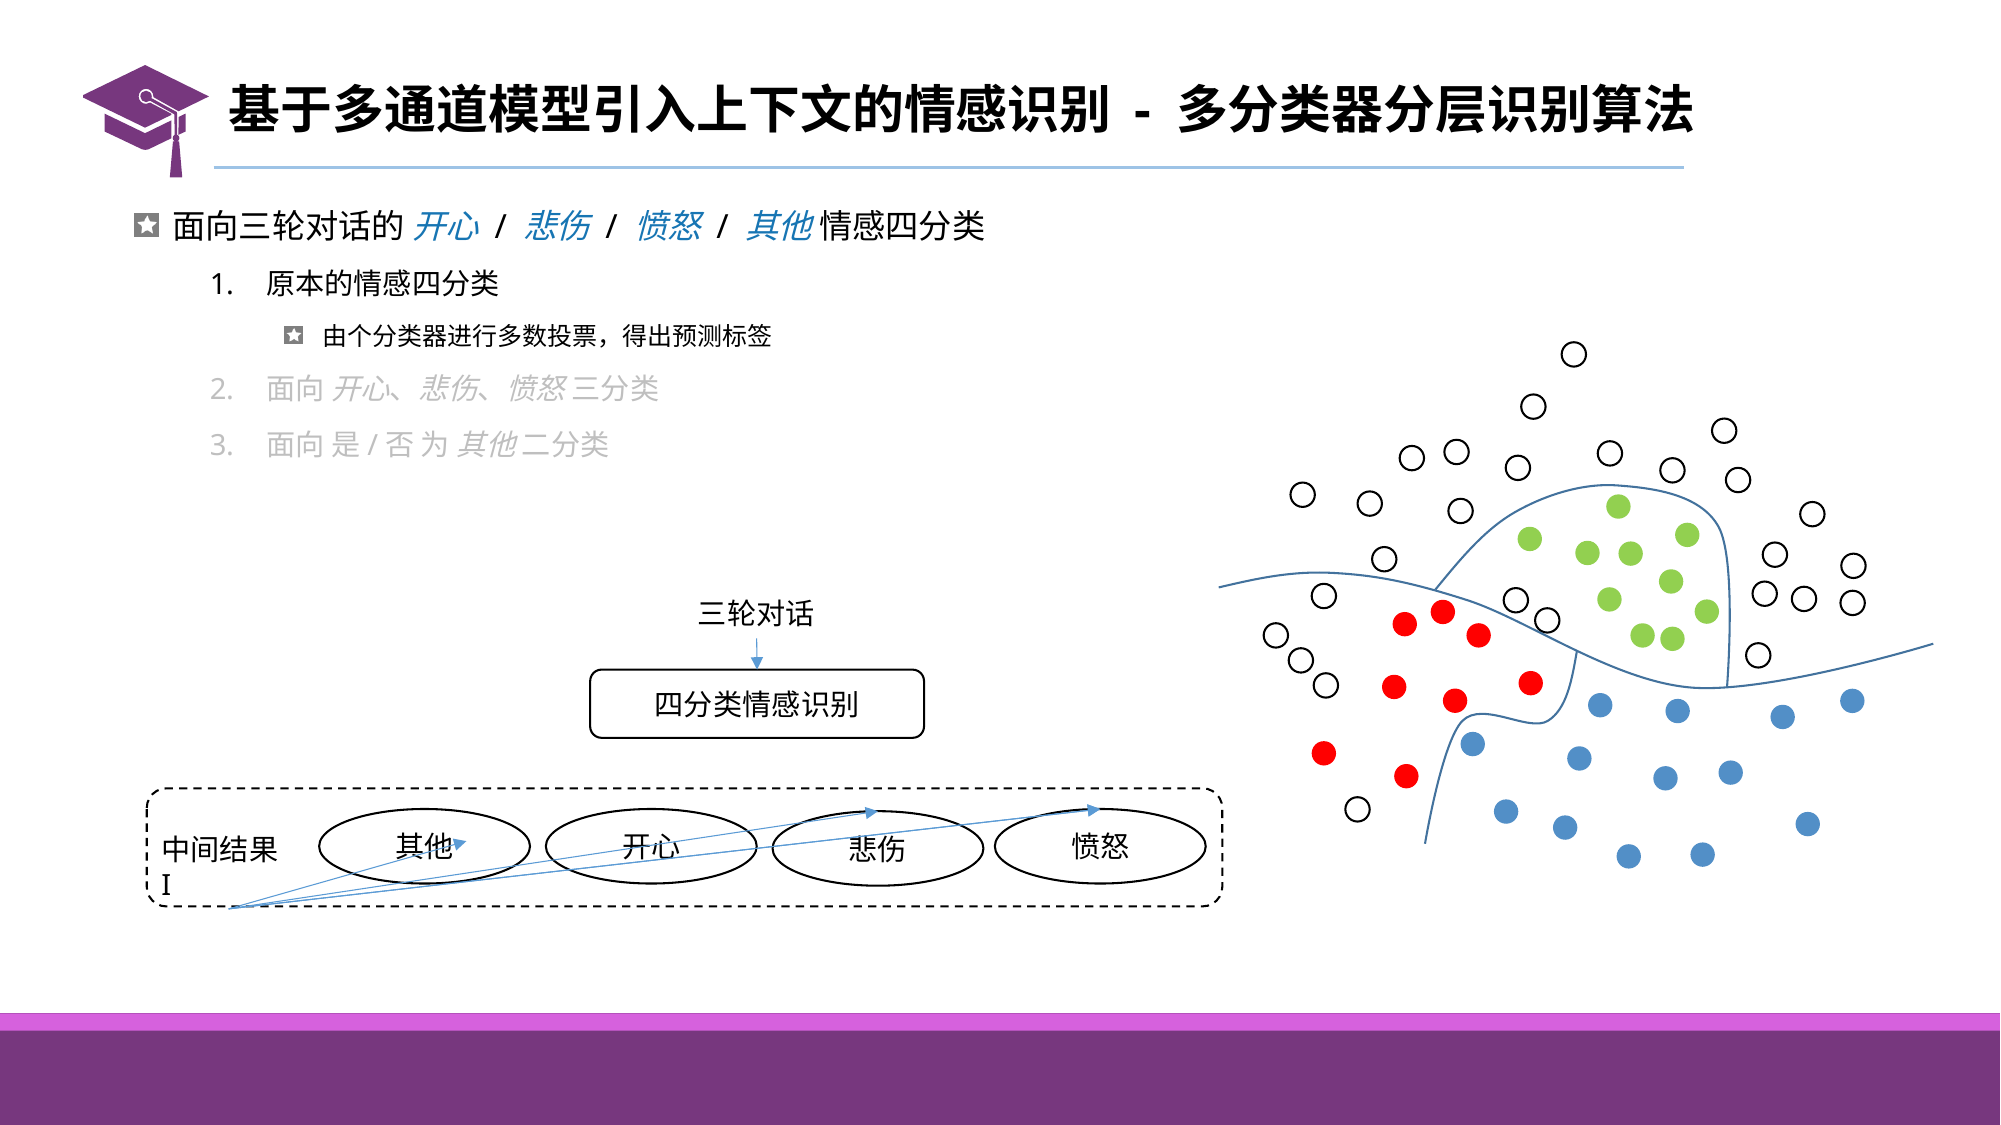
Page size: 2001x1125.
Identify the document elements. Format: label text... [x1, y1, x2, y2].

text_box [1429, 605, 1457, 626]
text_box [1443, 438, 1470, 466]
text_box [651, 737, 757, 810]
text_box [1517, 669, 1544, 697]
picture [284, 326, 303, 344]
text_box [1652, 765, 1679, 792]
text_box [1504, 454, 1532, 482]
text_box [424, 737, 651, 810]
text_box [1751, 580, 1778, 607]
text_box [1344, 796, 1371, 823]
text_box [1724, 466, 1752, 494]
text_box [1393, 762, 1420, 790]
text_box [1391, 610, 1419, 638]
text_box [1398, 444, 1426, 472]
text_box [1799, 500, 1826, 528]
text_box [1441, 687, 1469, 714]
text_box [1380, 673, 1408, 701]
text_box [1423, 649, 1579, 844]
text_box [1434, 484, 1731, 688]
text_box [1289, 481, 1316, 508]
text_box [1840, 552, 1867, 580]
picture [134, 213, 159, 237]
text_box [1689, 841, 1716, 868]
text_box [1761, 541, 1789, 568]
text_box [1615, 843, 1643, 870]
text_box [1262, 622, 1290, 649]
text_box [83, 65, 209, 178]
text_box [1596, 440, 1624, 467]
text_box [1664, 697, 1691, 725]
text_box [1312, 672, 1340, 699]
text_box [1520, 393, 1547, 420]
text_box [1659, 457, 1686, 484]
text_box [1587, 691, 1614, 719]
text_box [1218, 571, 1934, 690]
text_box [1551, 814, 1579, 841]
title 基于多通道模型引入上下文的情感识别 - 多分类器分层识别算法 [213, 55, 1801, 168]
text_box [1465, 622, 1492, 649]
text_box 四分类情感识别 [589, 668, 926, 737]
text_box [1371, 545, 1398, 573]
text_box [1310, 595, 1337, 610]
text_box [1790, 585, 1818, 613]
text_box [1310, 740, 1338, 767]
text_box [1492, 798, 1520, 825]
text_box [1566, 745, 1593, 772]
text_box [1356, 490, 1383, 517]
text_box [1447, 497, 1474, 525]
text_box [0, 1012, 2000, 1032]
text_box [1710, 417, 1738, 444]
text_box 三轮对话 [683, 588, 831, 639]
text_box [146, 788, 1223, 907]
text_box [0, 1032, 2000, 1125]
text_box [1769, 703, 1796, 731]
text_box [1794, 810, 1822, 838]
text_box [1287, 647, 1315, 674]
text_box [1560, 341, 1588, 368]
text_box [1839, 687, 1866, 715]
text_box [1717, 759, 1744, 786]
text_box [1839, 589, 1866, 617]
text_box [757, 737, 1101, 809]
